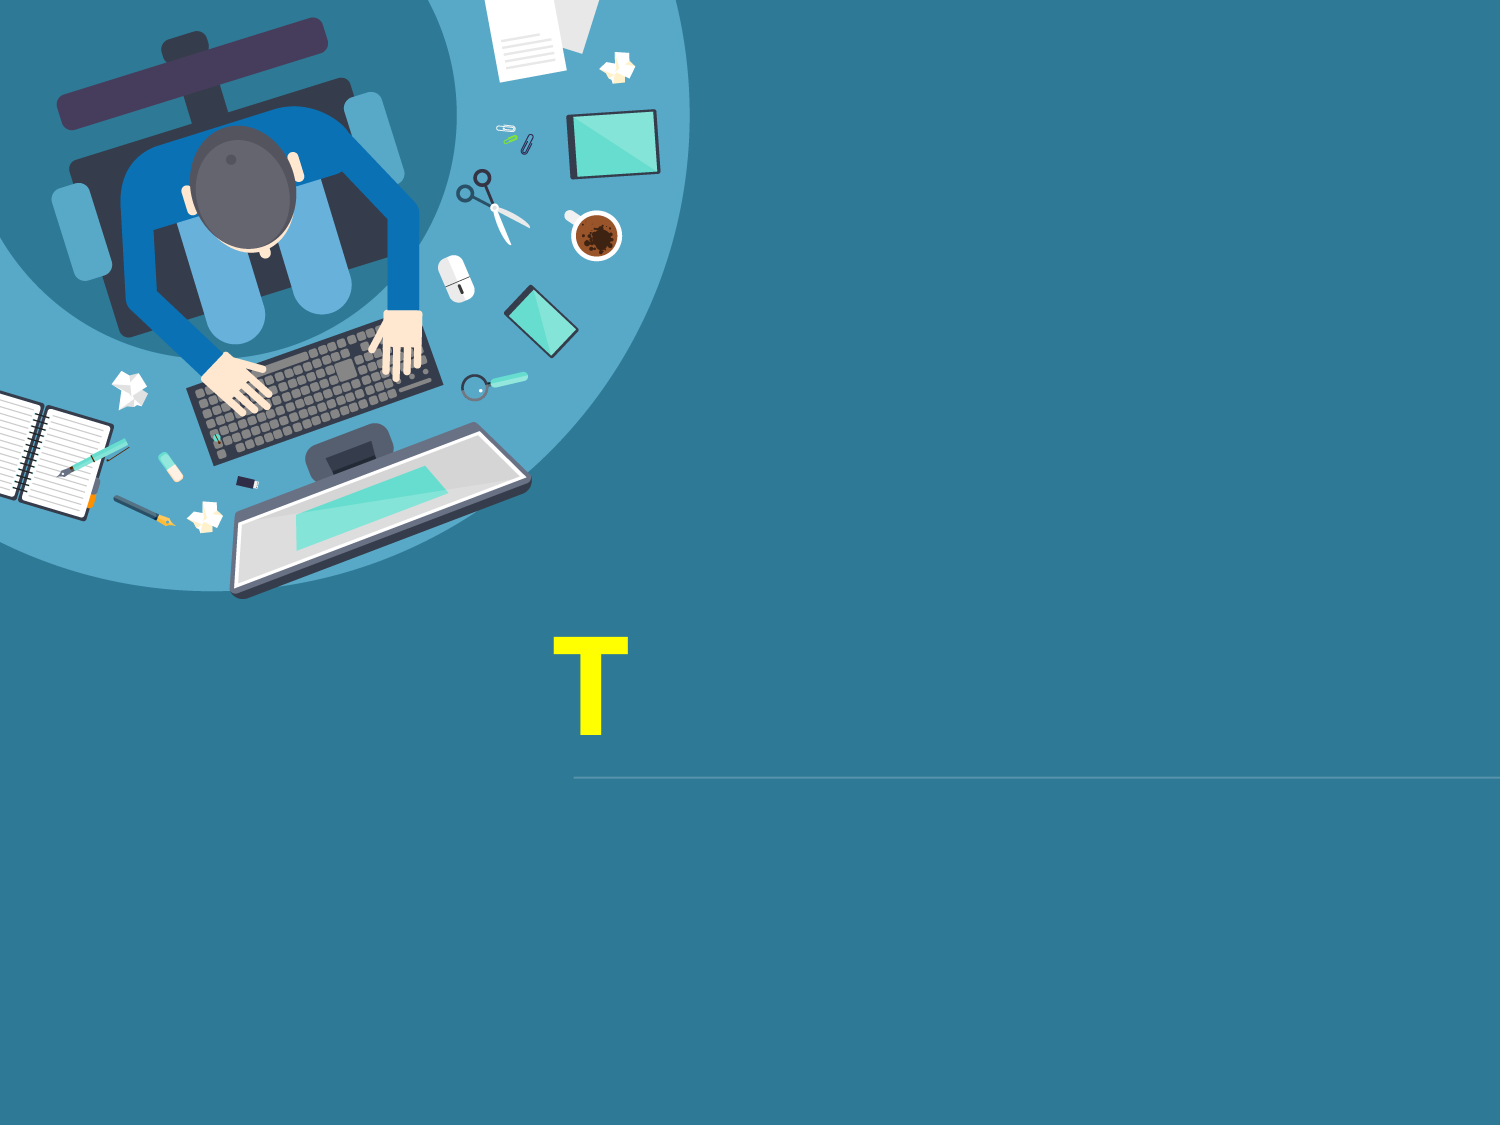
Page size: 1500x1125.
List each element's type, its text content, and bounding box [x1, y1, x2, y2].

picture [0, 0, 690, 599]
text_box Thank you [536, 590, 1284, 770]
